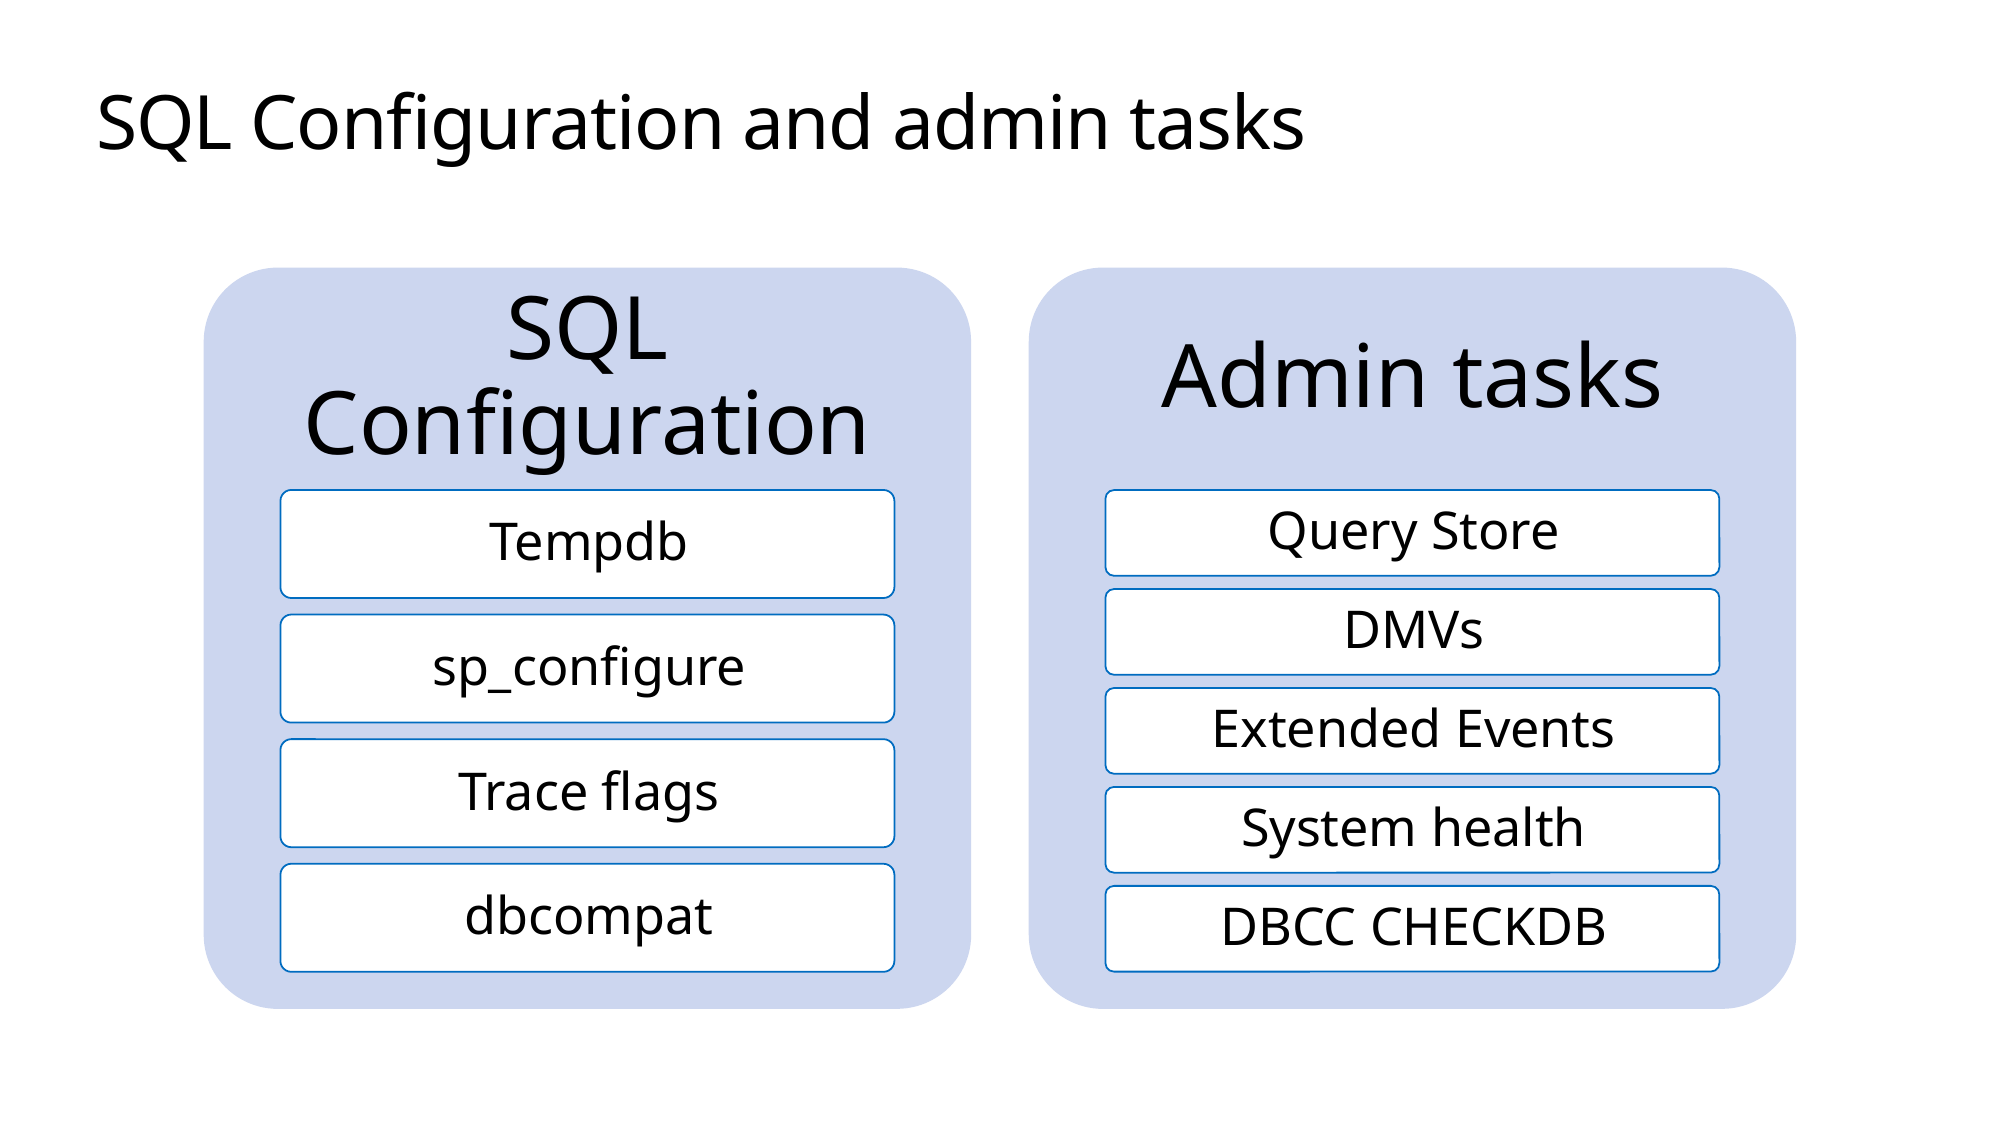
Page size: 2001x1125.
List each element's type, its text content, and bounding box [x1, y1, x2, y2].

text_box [202, 267, 1798, 1010]
title SQL Configuration and admin tasks [96, 75, 1904, 166]
